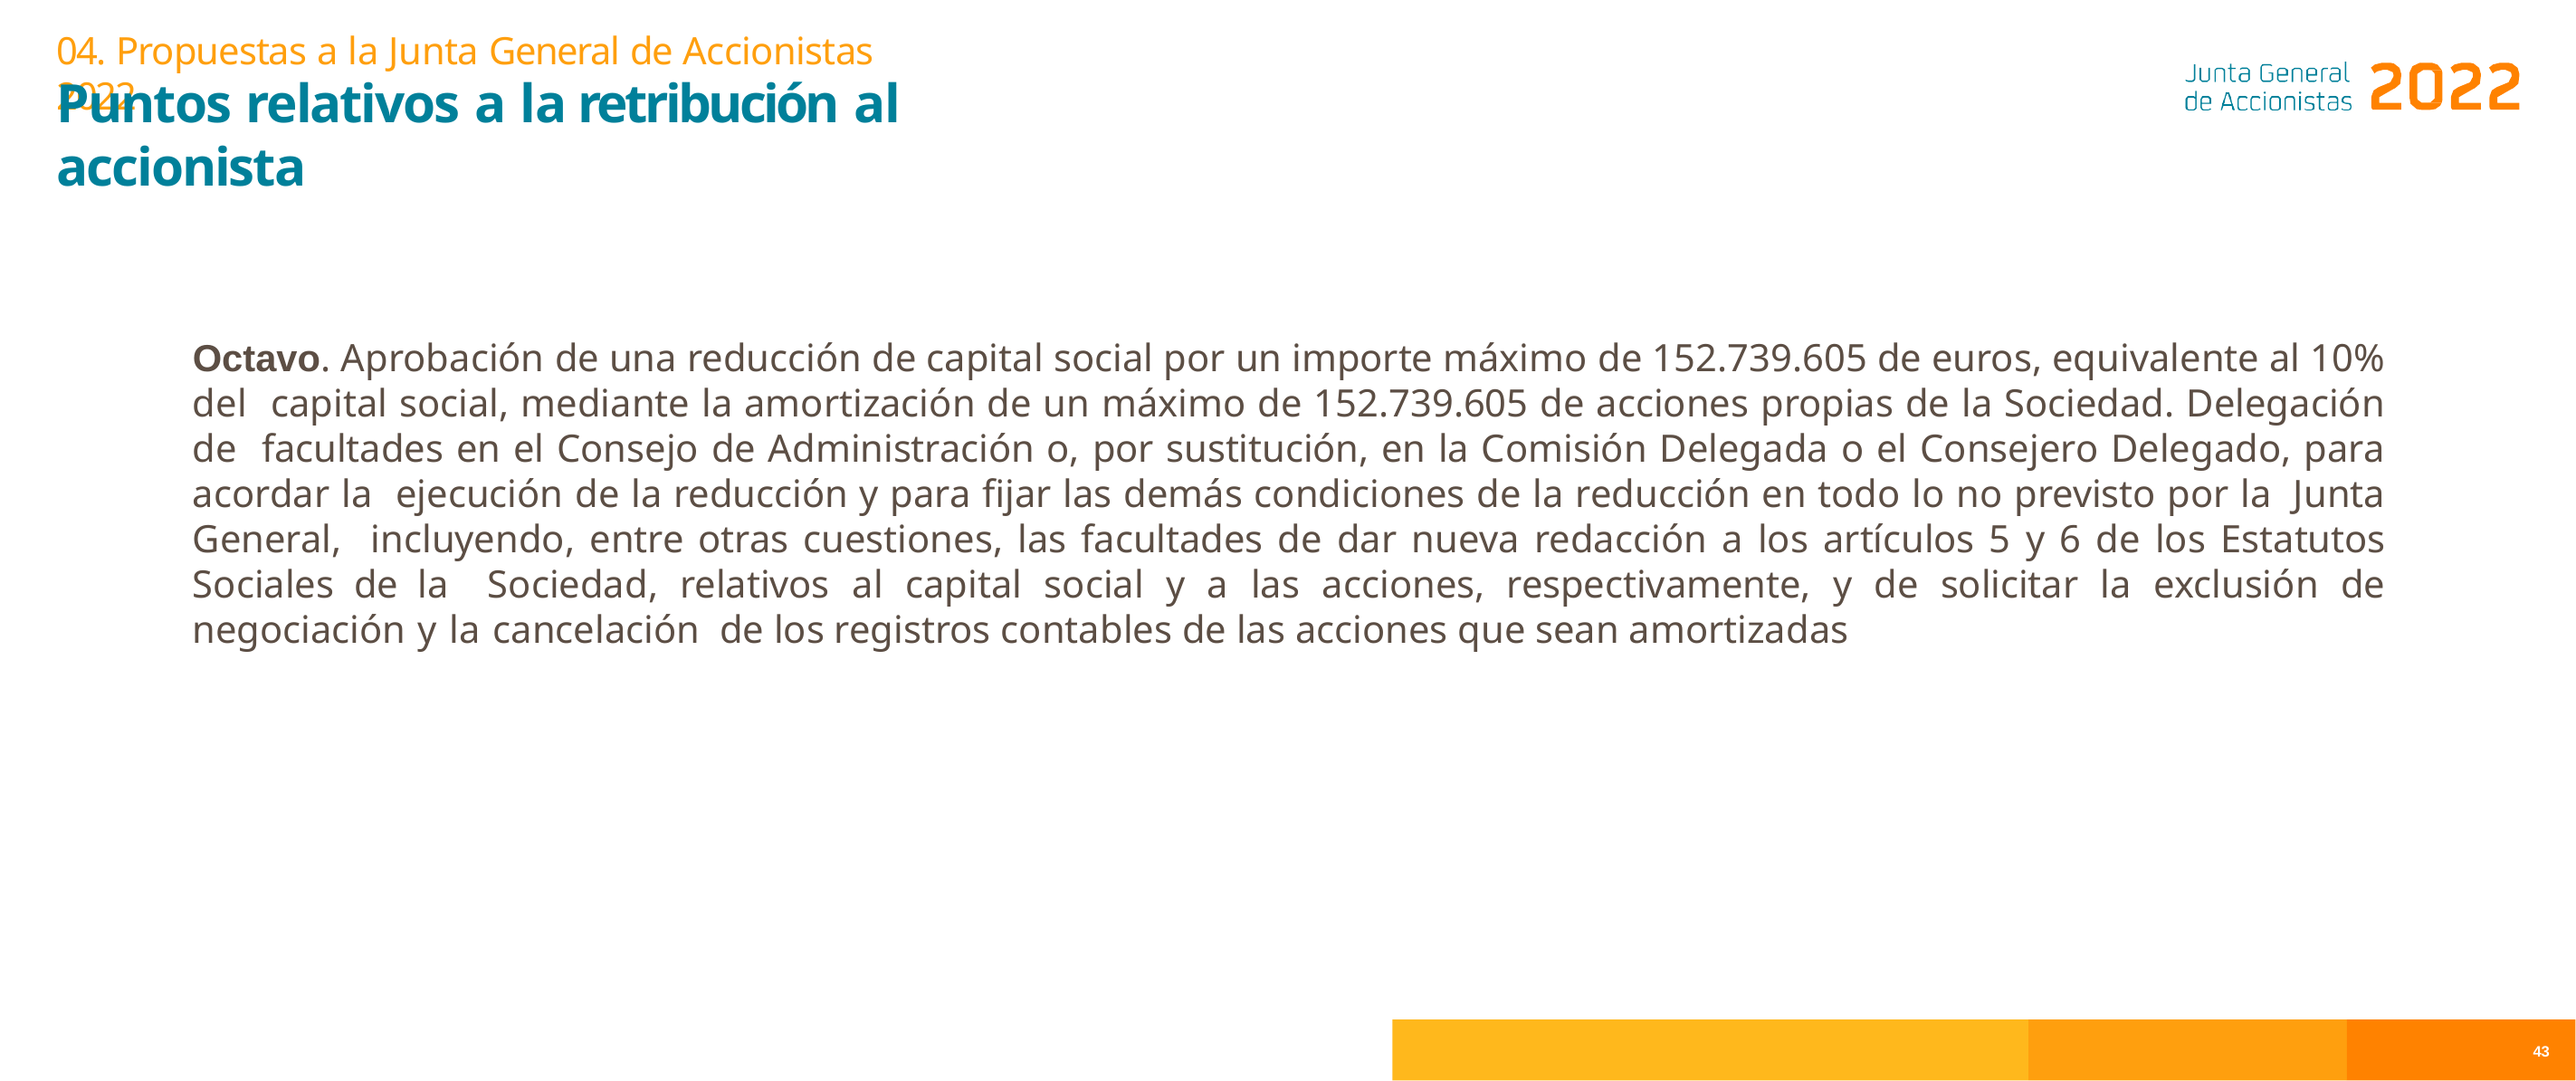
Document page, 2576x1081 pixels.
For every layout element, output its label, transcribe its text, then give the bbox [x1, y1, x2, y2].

text_box [2450, 62, 2481, 110]
text_box [2371, 62, 2401, 110]
text_box 04. Propuestas a la Junta General de Accionistas 2022 [54, 24, 893, 67]
picture [2185, 62, 2352, 110]
text_box [2409, 62, 2443, 110]
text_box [1392, 1019, 2576, 1081]
text_box Octavo. Aprobación de una reducción de capital social por un importe máximo de 152.739.605 de euros, equivalente al 10% del capital social, mediante la amortización de un máximo de 152.739.605 de acciones propias de la Sociedad. Delegación de facultades en el Consejo de Administración o, por sustitución, en la Comisión Delegada o el Consejero Delegado, para acordar la ejecución de la reducción y para fijar las demás condiciones de la reducción en todo lo no previsto por la Junta General, incluyendo, entre otras cuestiones, las facultades de dar nueva redacción a los artículos 5 y 6 de los Estatutos Sociales de la Sociedad, relativos al capital social y a las acciones, respectivamente, y de solicitar la exclusión de negociación y la cancelación de los registros contables de las acciones que sean amortizadas [190, 331, 2387, 651]
title Puntos relativos a la retribución al accionista [54, 67, 1071, 251]
text_box [2488, 62, 2520, 110]
